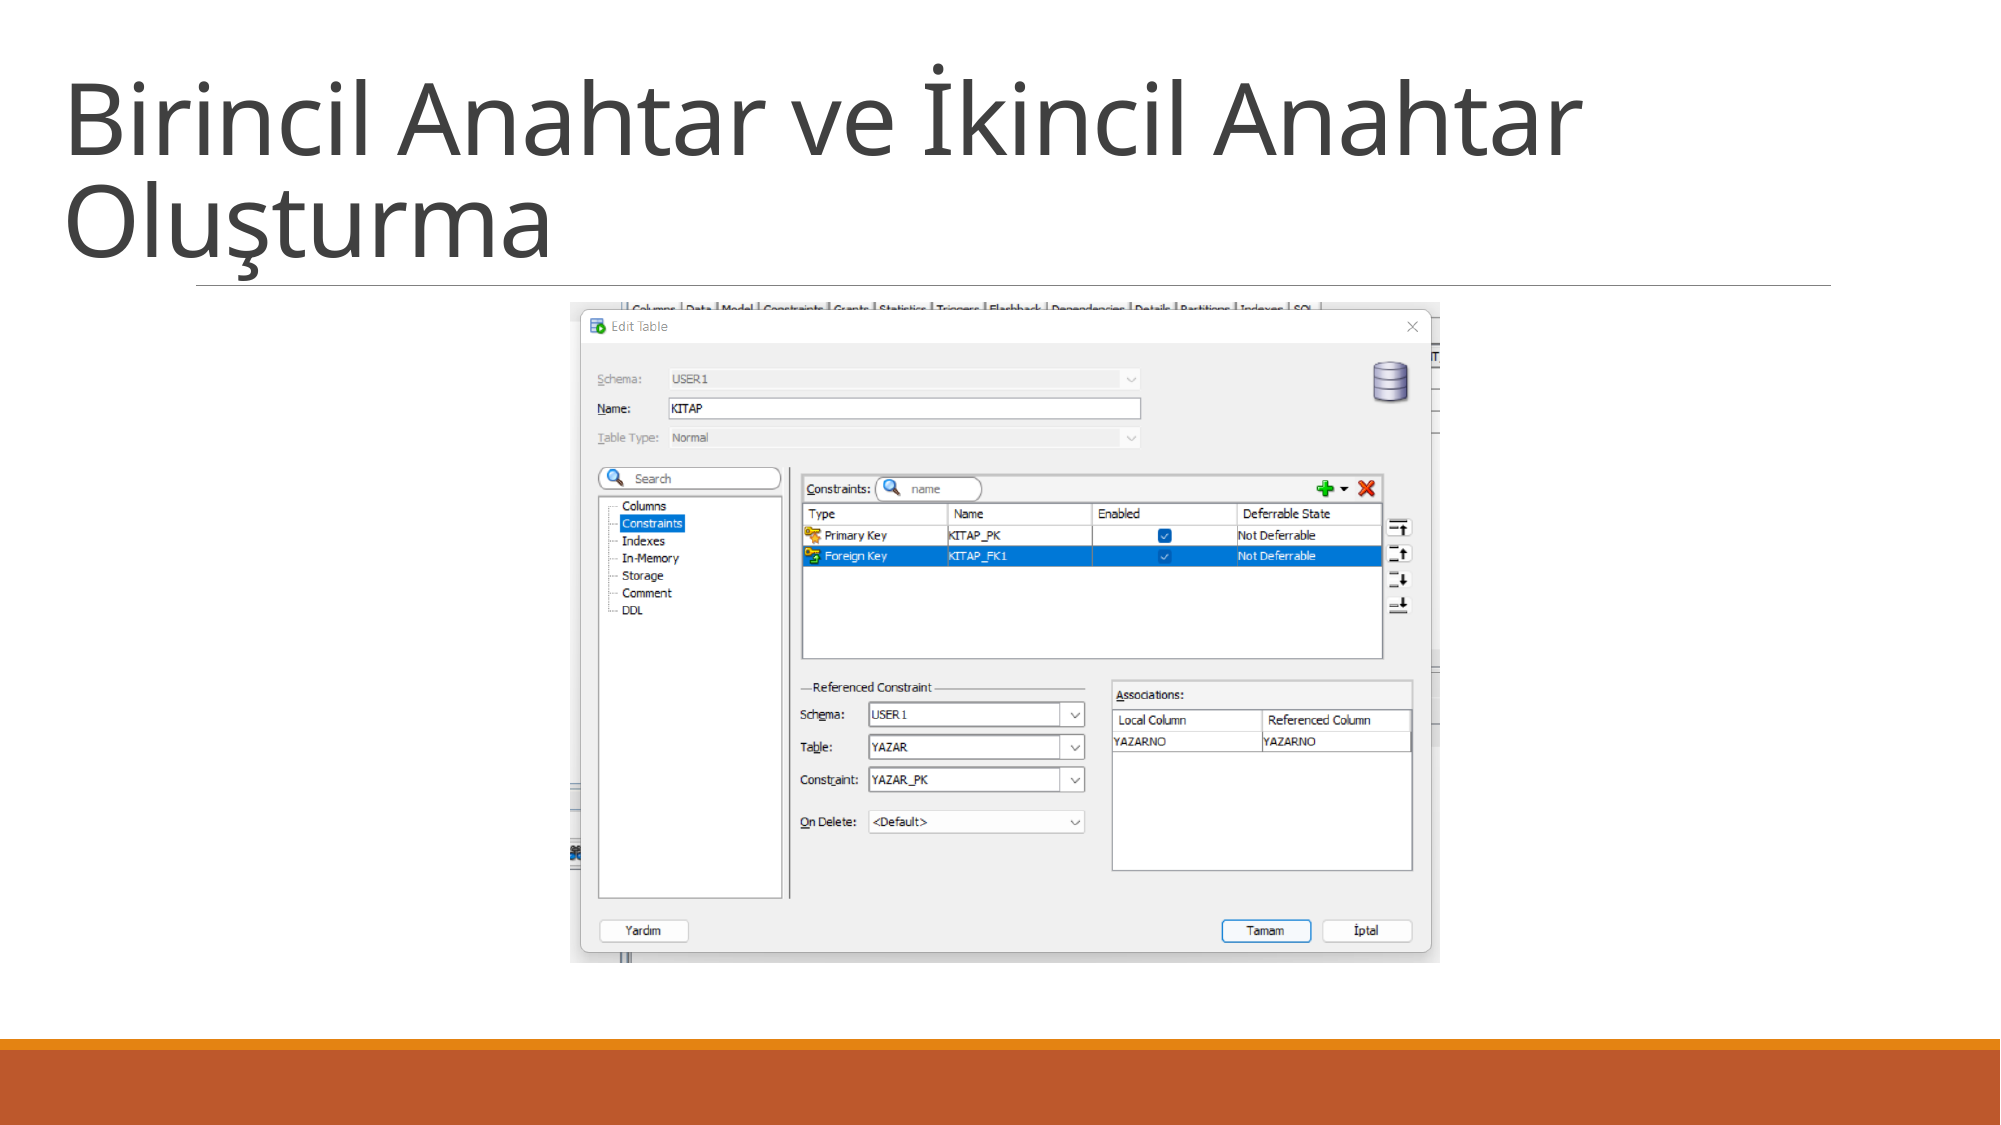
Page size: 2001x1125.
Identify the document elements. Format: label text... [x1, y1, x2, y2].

title Birincil Anahtar ve İkincil Anahtar Oluşturma [47, 47, 1830, 285]
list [569, 302, 1441, 964]
